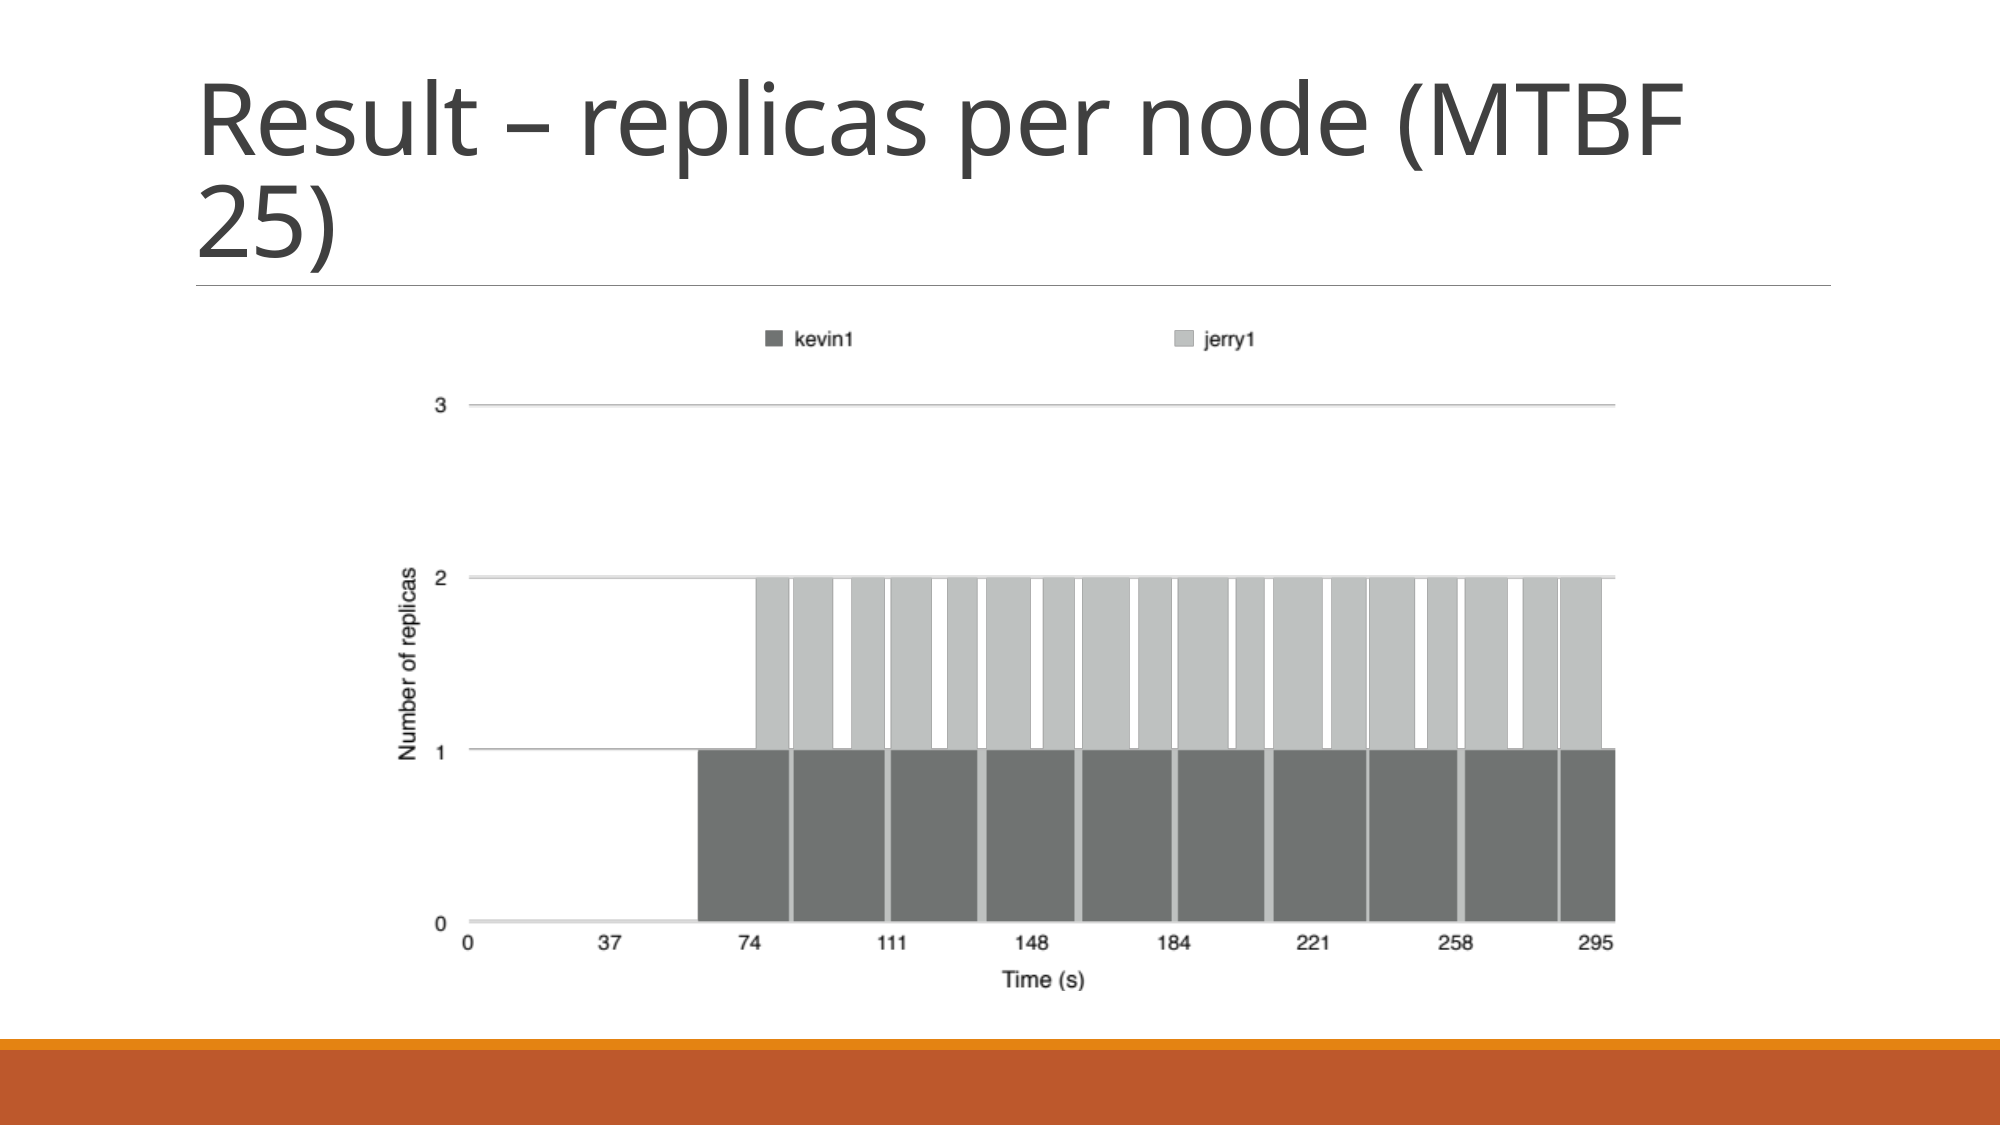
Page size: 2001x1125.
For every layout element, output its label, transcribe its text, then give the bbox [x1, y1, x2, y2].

picture [394, 325, 1616, 992]
title Result – replicas per node (MTBF 25) [180, 47, 1830, 285]
